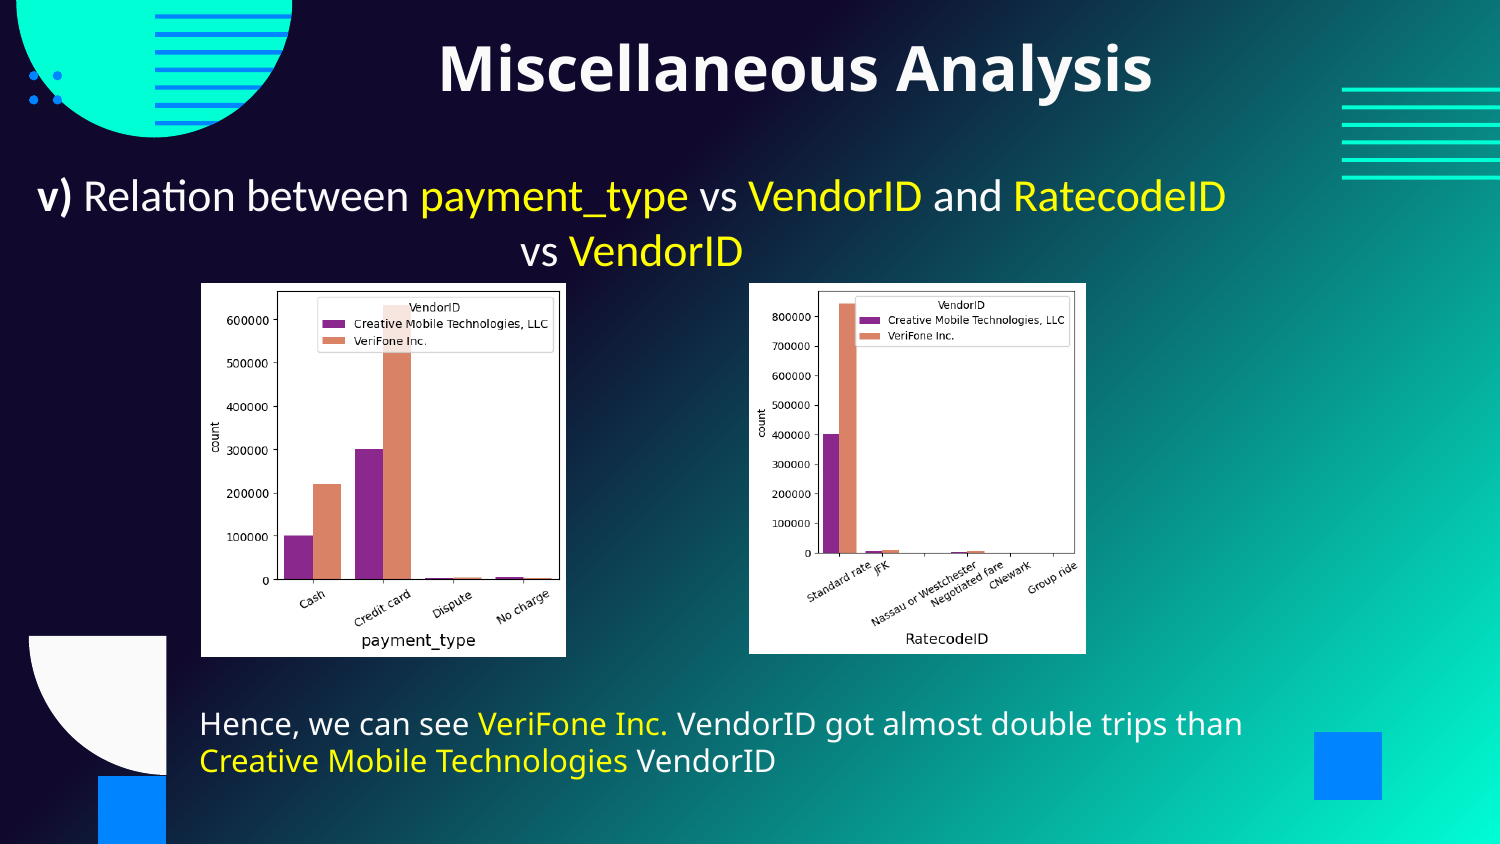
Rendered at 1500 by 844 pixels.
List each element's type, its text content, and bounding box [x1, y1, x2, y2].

title Miscellaneous Analysis [164, 19, 1428, 114]
text_box v) Relation between payment_type vs VendorID and RatecodeID vs VendorID [0, 154, 1264, 397]
picture [201, 283, 567, 658]
text_box Hence, we can see VeriFone Inc. VendorID got almost double trips than Creative Mobile Technologies VendorID [184, 689, 1316, 784]
picture [749, 283, 1086, 655]
